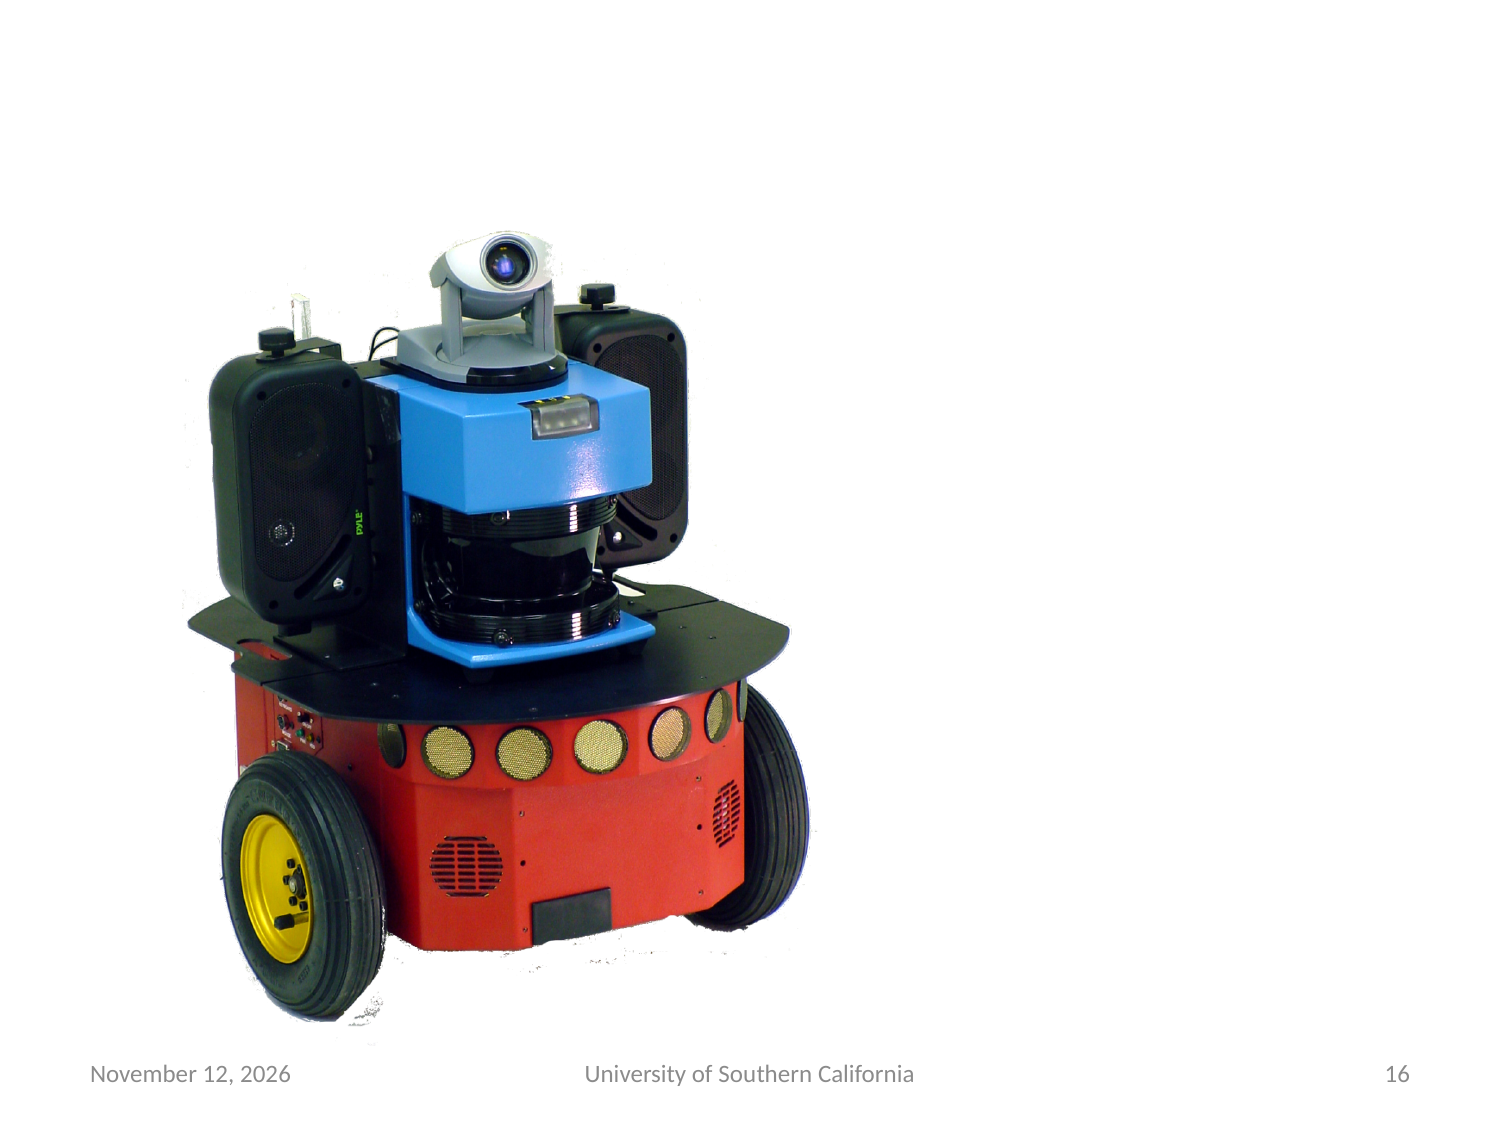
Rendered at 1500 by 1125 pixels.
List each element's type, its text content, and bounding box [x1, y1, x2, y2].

slide_number 16 [1074, 1042, 1425, 1103]
picture [182, 222, 819, 1046]
footer University of Southern California [512, 1042, 988, 1103]
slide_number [75, 1042, 425, 1103]
